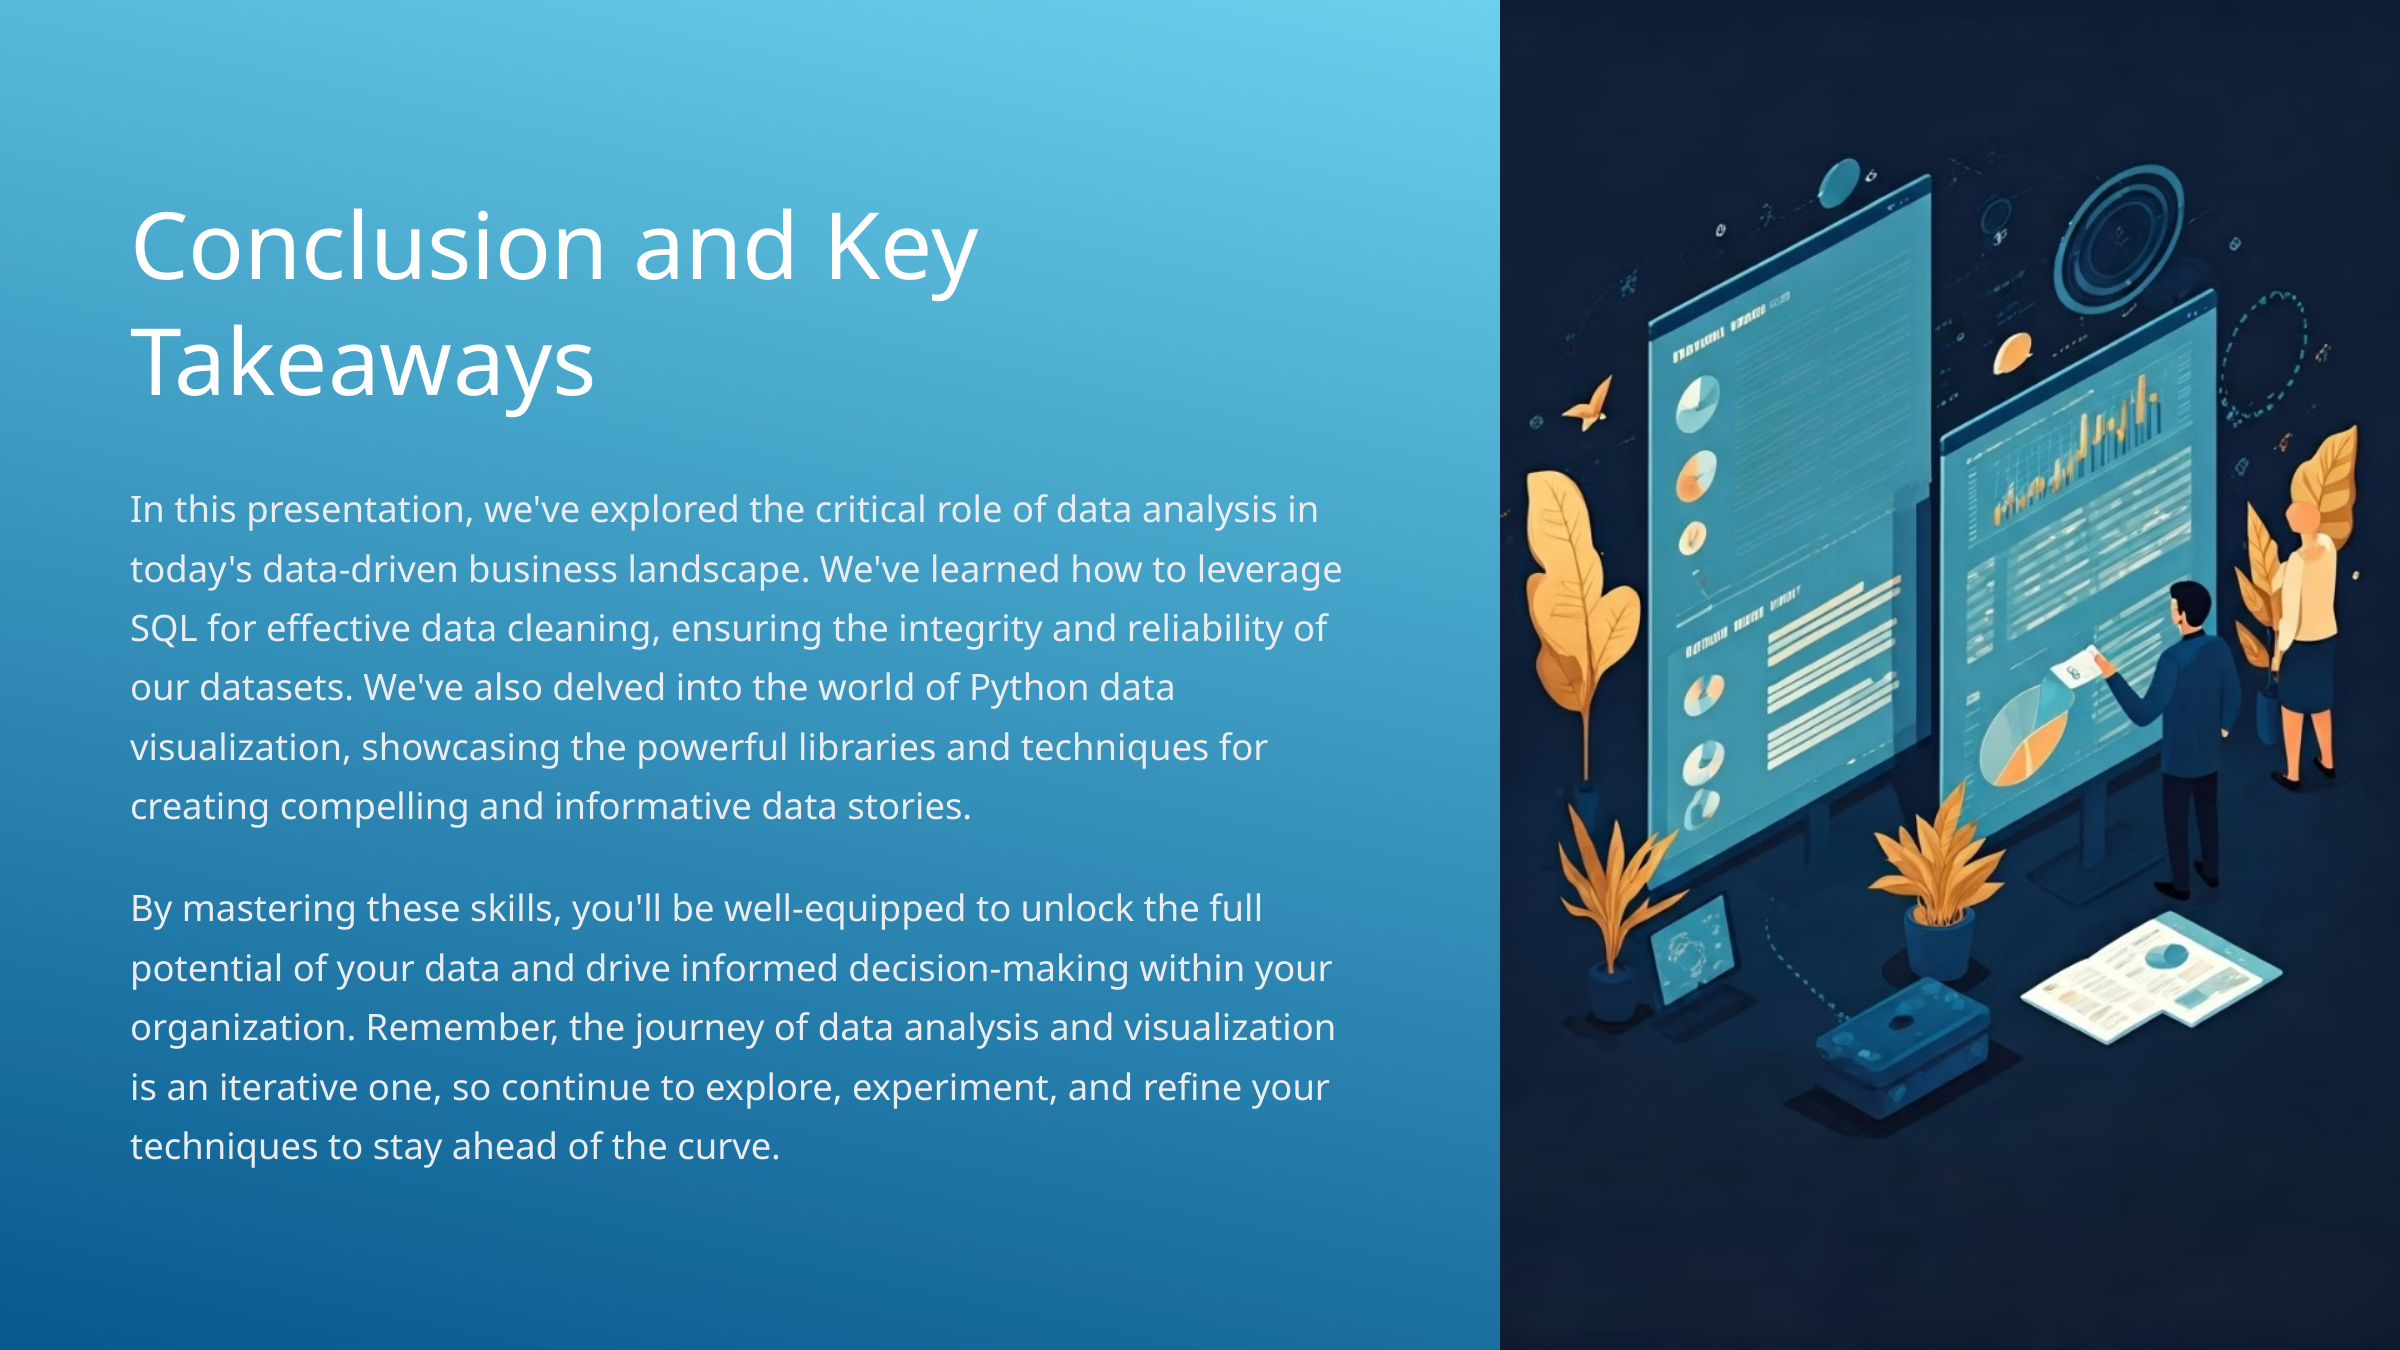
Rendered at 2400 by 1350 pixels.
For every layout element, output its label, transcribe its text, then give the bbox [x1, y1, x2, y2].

text_box In this presentation, we've explored the critical role of data analysis in today's data-driven business landscape. We've learned how to leverage SQL for effective data cleaning, ensuring the integrity and reliability of our datasets. We've also delved into the world of Python data visualization, showcasing the powerful libraries and techniques for creating compelling and informative data stories. [130, 470, 1370, 828]
text_box Conclusion and Key Takeaways [130, 182, 1370, 415]
text_box By mastering these skills, you'll be well-equipped to unlock the full potential of your data and drive informed decision-making within your organization. Remember, the journey of data analysis and visualization is an iterative one, so continue to explore, experiment, and refine your techniques to stay ahead of the curve. [130, 869, 1370, 1168]
picture [1499, 0, 2400, 1350]
